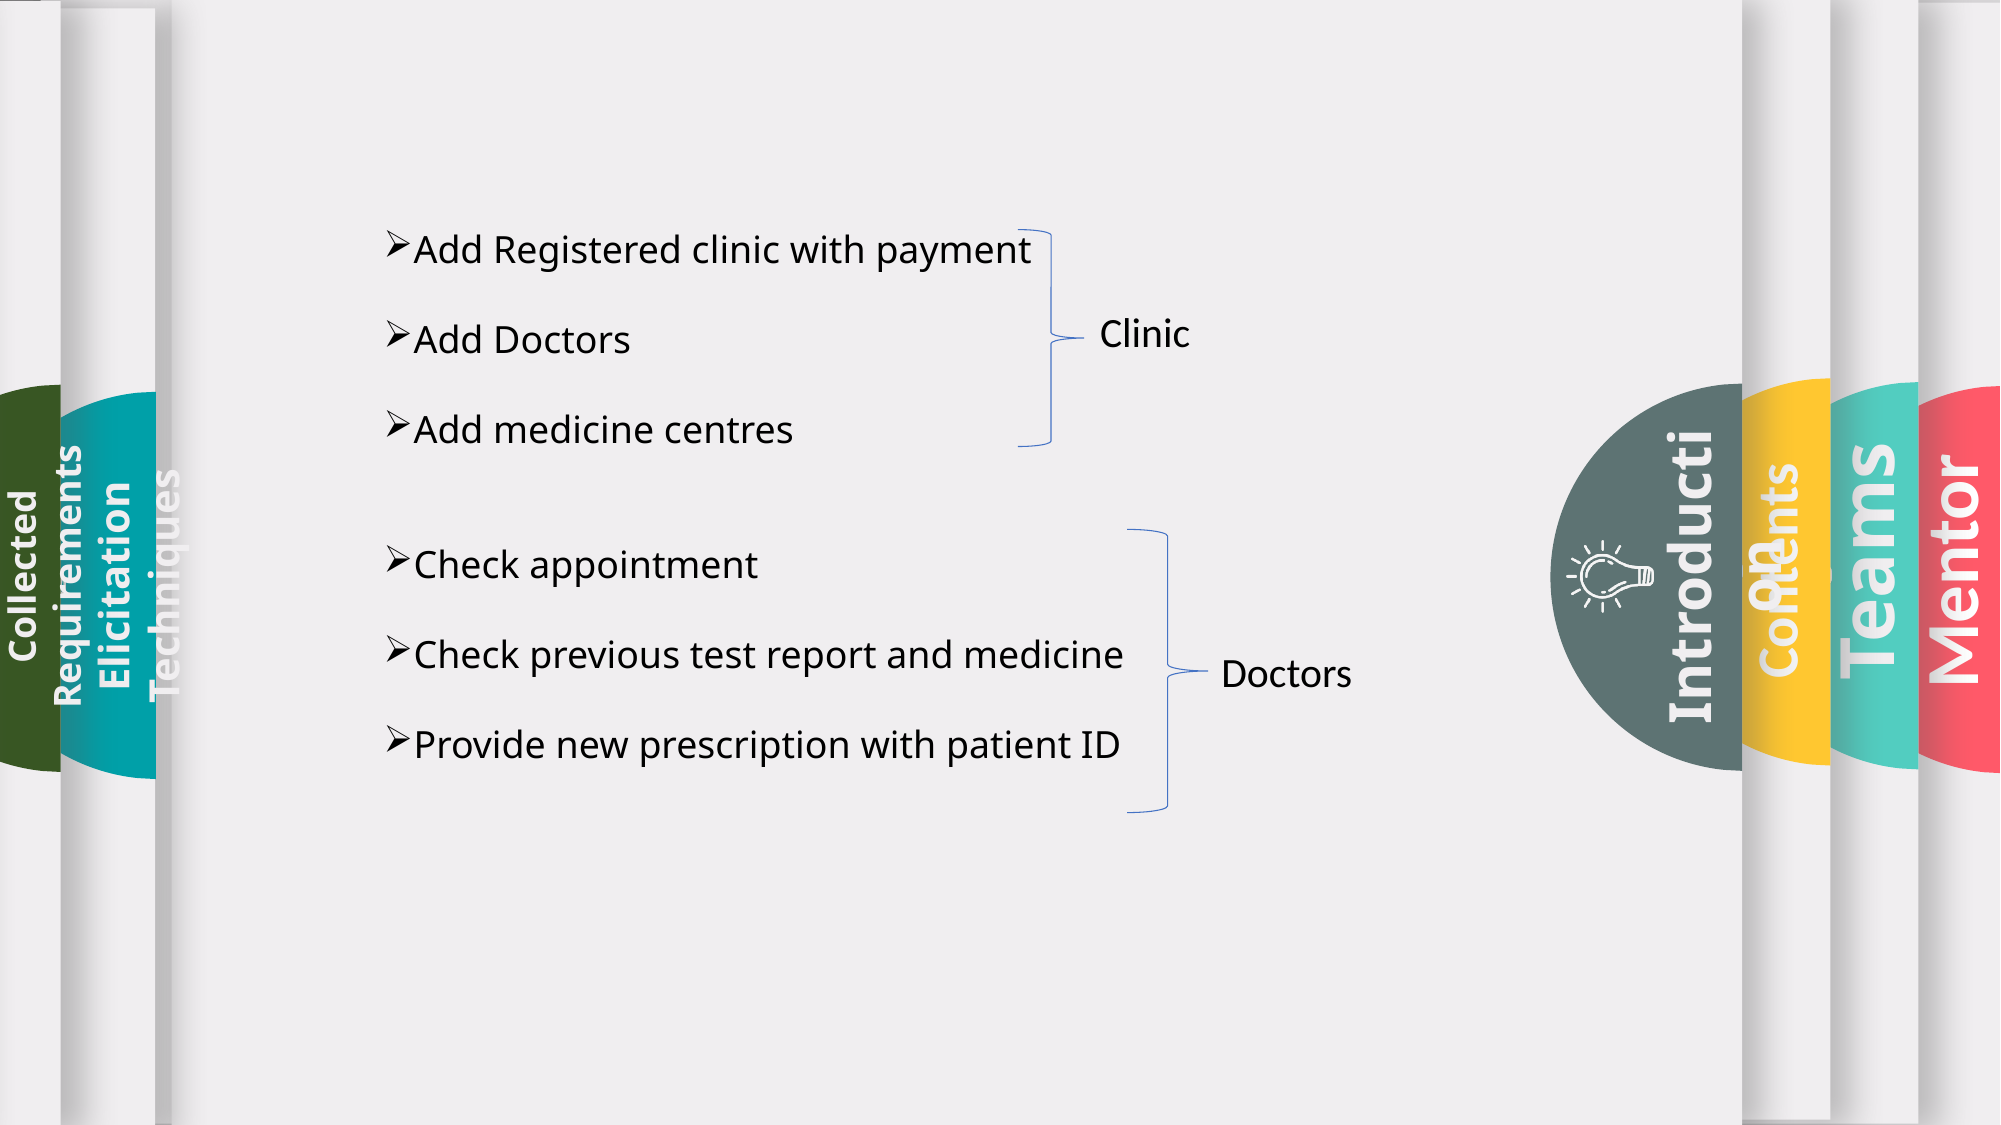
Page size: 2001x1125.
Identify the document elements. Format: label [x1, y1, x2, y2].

text_box [1743, 2, 2000, 1125]
text_box [0, 1, 61, 1125]
text_box [40, 0, 171, 1124]
text_box [1743, 0, 1919, 1124]
text_box [61, 8, 156, 1125]
text_box [1743, 0, 1831, 1120]
text_box [171, 0, 1743, 1125]
